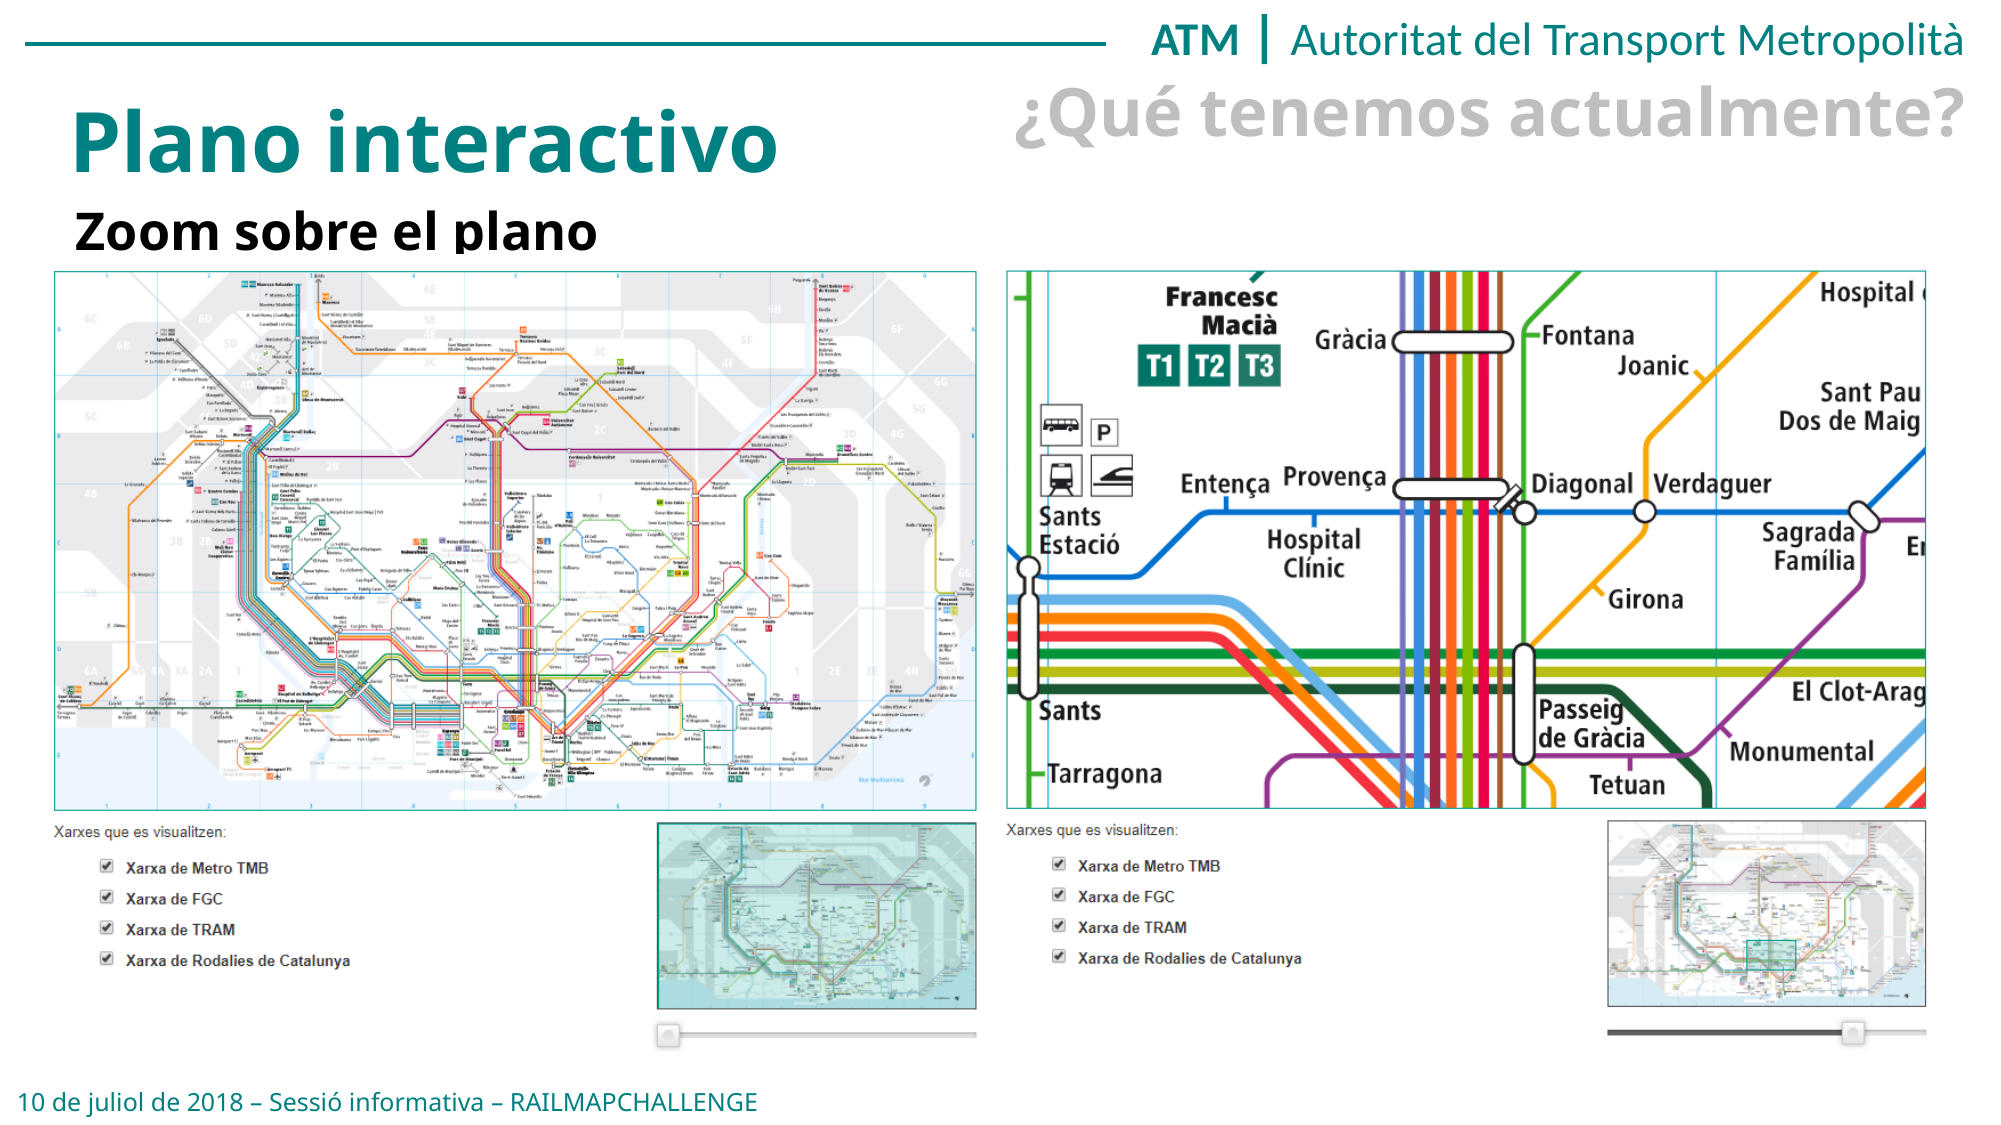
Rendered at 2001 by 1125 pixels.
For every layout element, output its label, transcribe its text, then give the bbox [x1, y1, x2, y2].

text_box ¿Qué tenemos actualmente? [194, 71, 1981, 149]
text_box Plano interactivo [54, 92, 1858, 227]
text_box Zoom sobre el plano [60, 159, 1021, 254]
picture [29, 248, 1941, 1070]
